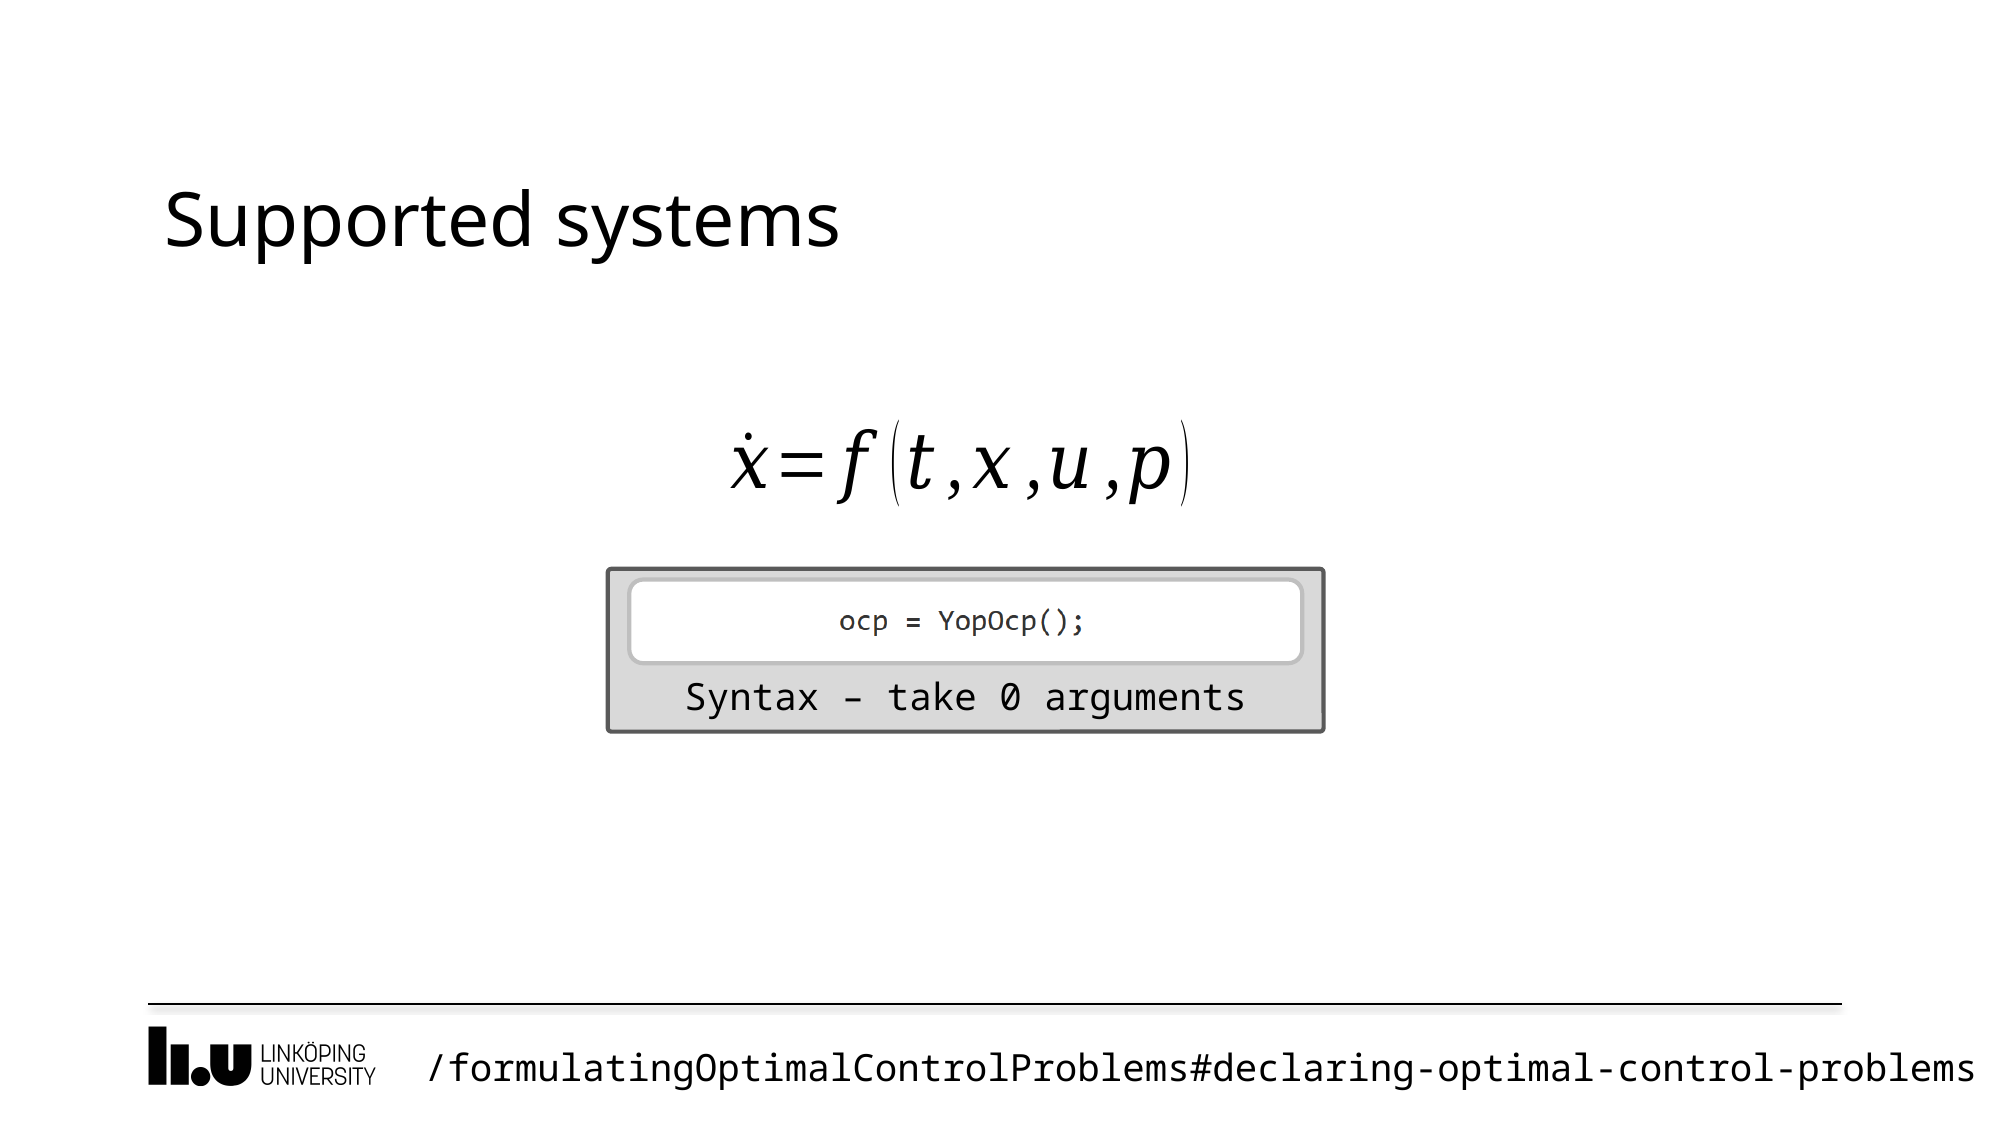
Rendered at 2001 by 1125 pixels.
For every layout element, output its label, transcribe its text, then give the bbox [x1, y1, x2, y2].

text_box /formulatingOptimalControlProblems#declaring-optimal-control-problems [410, 1036, 2000, 1096]
text_box Syntax – take 0 arguments [605, 566, 1326, 734]
picture [829, 593, 1102, 649]
picture [146, 1023, 378, 1089]
title Supported systems [149, 163, 1843, 301]
text_box [627, 577, 1305, 666]
